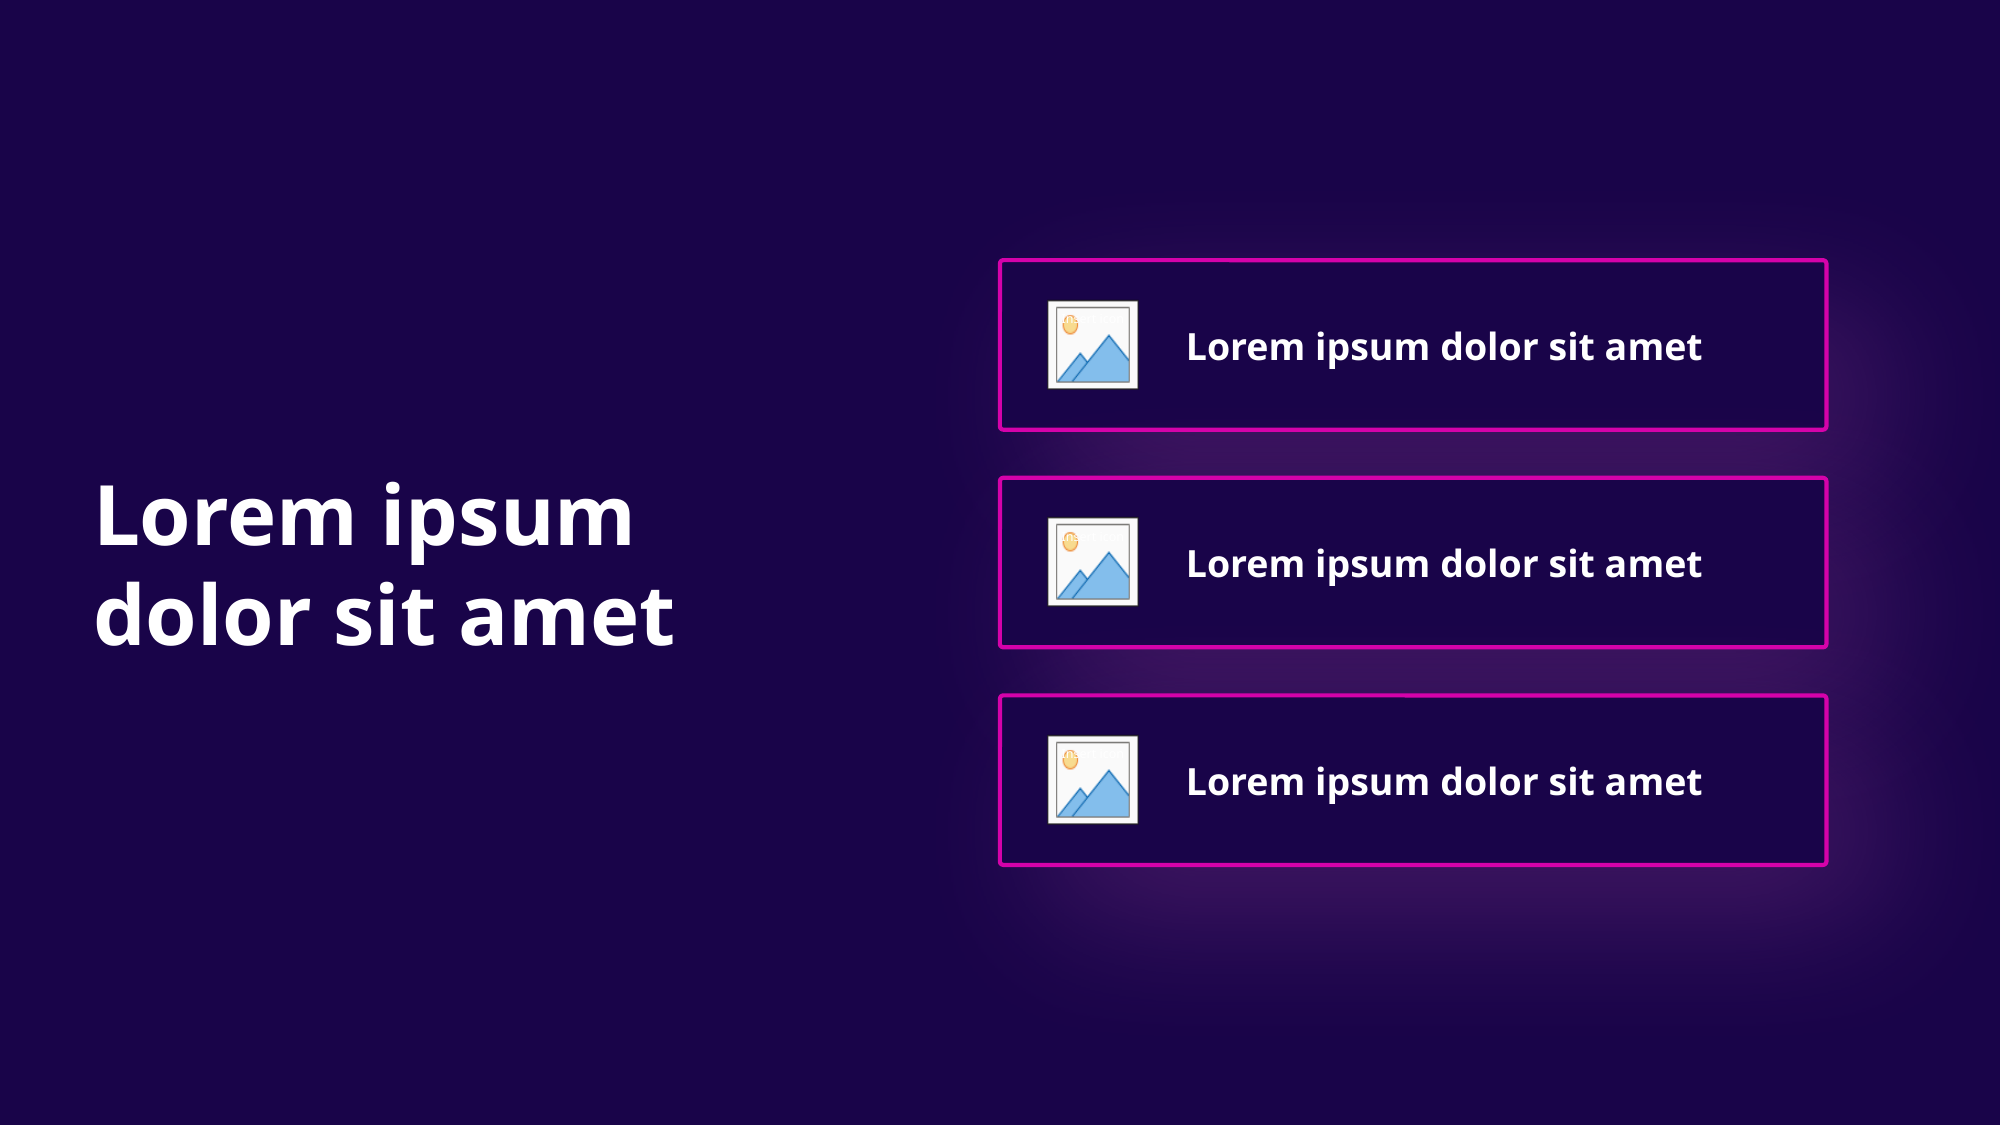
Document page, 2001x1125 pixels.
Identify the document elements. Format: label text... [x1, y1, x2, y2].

title Lorem ipsum dolor sit amet [93, 461, 681, 664]
list Lorem ipsum dolor sit amet [1185, 757, 1776, 803]
picture [1044, 731, 1142, 829]
picture [1044, 296, 1142, 394]
picture [1044, 513, 1142, 612]
list Lorem ipsum dolor sit amet [1185, 322, 1776, 368]
list Lorem ipsum dolor sit amet [1185, 539, 1776, 586]
